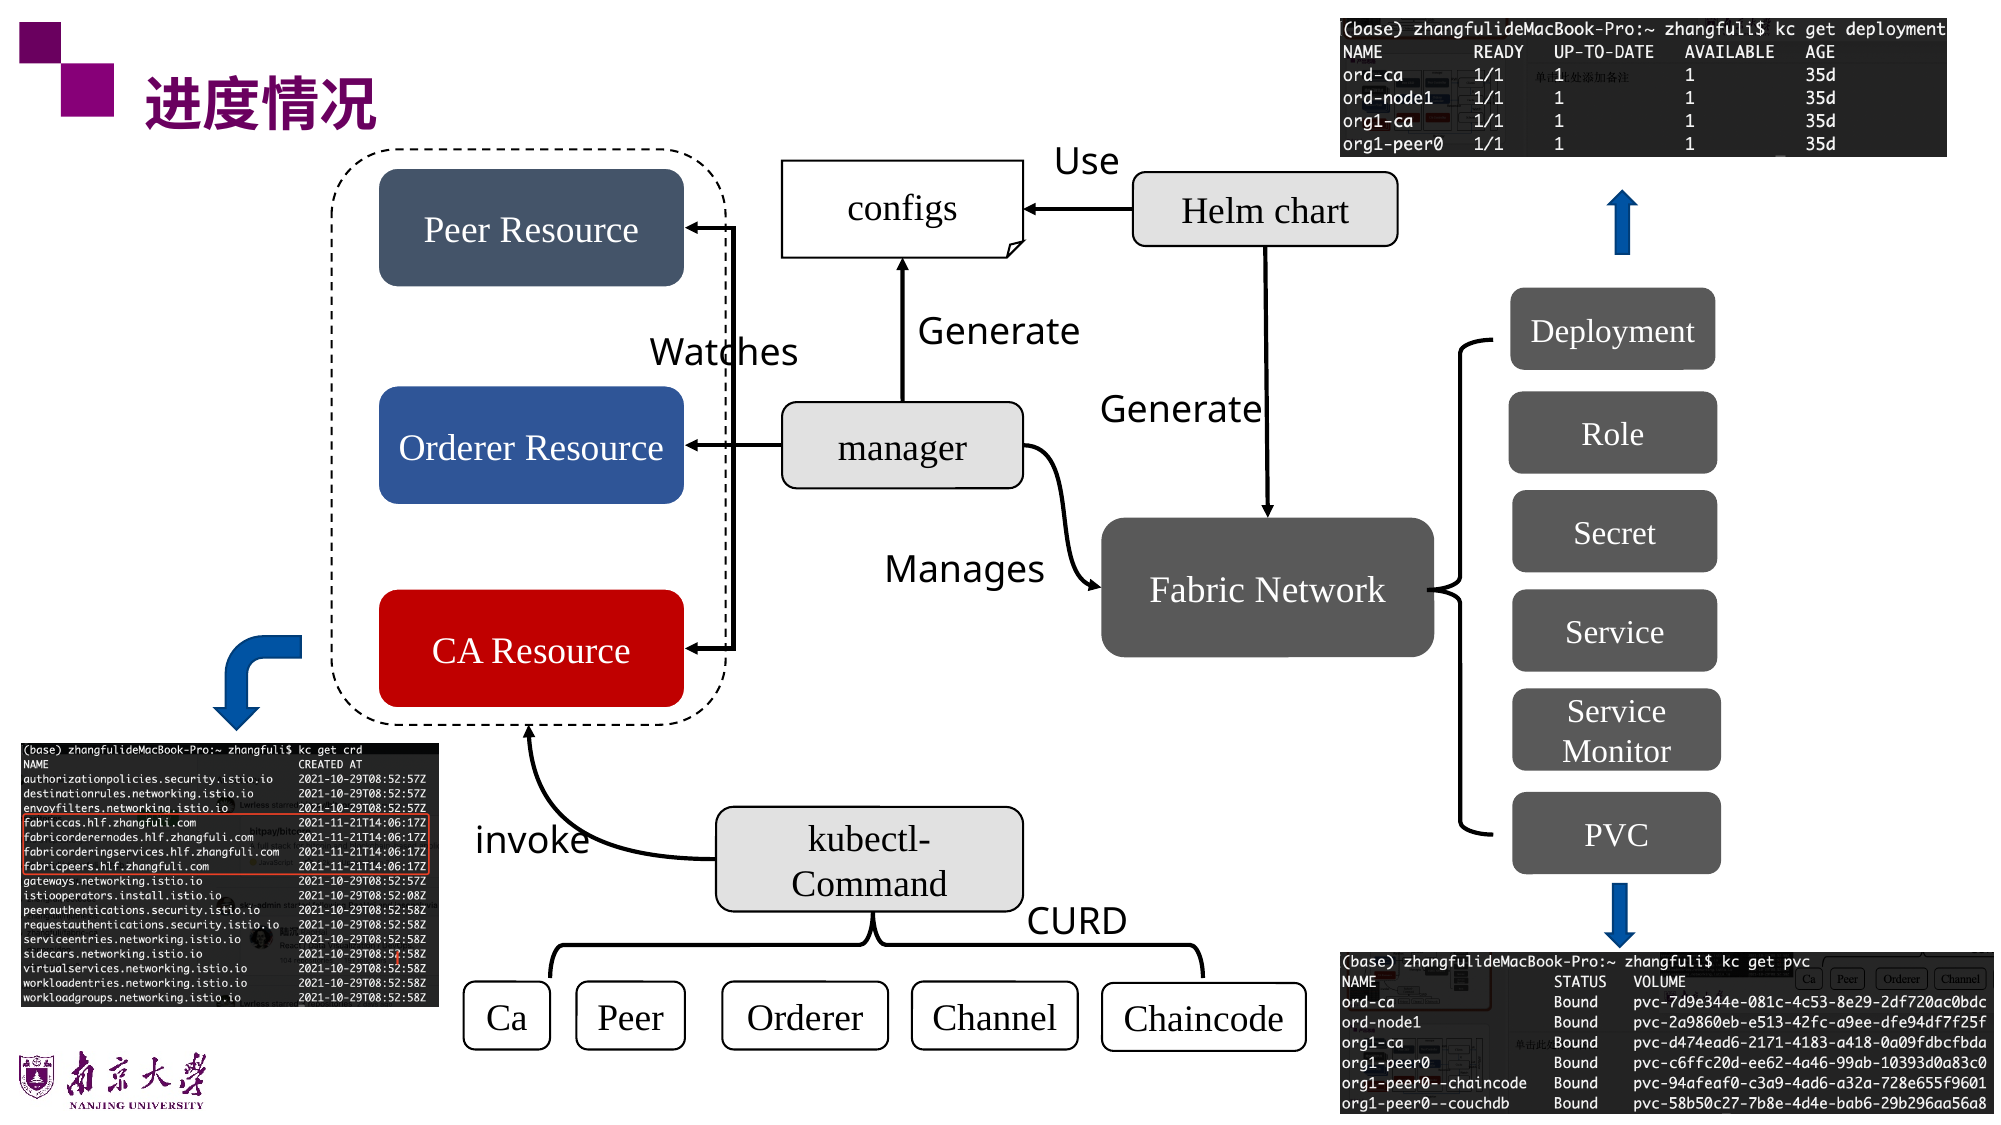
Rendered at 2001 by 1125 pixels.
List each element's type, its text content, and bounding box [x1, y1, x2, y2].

text_box Role [1507, 390, 1719, 475]
text_box configs [832, 176, 973, 236]
picture [19, 1051, 206, 1111]
text_box Ca [462, 980, 552, 1051]
text_box Watches [783, 320, 814, 380]
text_box manager [783, 401, 1025, 490]
text_box Use [1038, 130, 1136, 190]
text_box [1426, 339, 1494, 836]
text_box [780, 159, 1027, 259]
text_box Orderer [721, 980, 890, 1051]
text_box Generate [1269, 378, 1279, 438]
text_box Peer [575, 980, 686, 1051]
text_box Secret [1511, 489, 1719, 574]
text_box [528, 724, 717, 860]
picture [1340, 952, 1994, 1114]
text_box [685, 227, 783, 445]
text_box Generate [1084, 378, 1264, 438]
picture [1340, 18, 1947, 157]
text_box 进度情况 [129, 59, 409, 145]
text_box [1023, 445, 1102, 588]
text_box Deployment [1509, 286, 1717, 371]
text_box Manages [869, 538, 1061, 598]
text_box Service [1511, 588, 1719, 673]
picture [21, 743, 439, 1007]
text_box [685, 446, 783, 649]
text_box Generate [903, 299, 1096, 360]
text_box [1603, 882, 1636, 949]
text_box Service Monitor [1511, 687, 1723, 772]
text_box PVC [1511, 790, 1723, 876]
text_box [549, 911, 1204, 979]
text_box [212, 635, 302, 732]
text_box [1606, 189, 1639, 255]
text_box kubectl-Command [714, 805, 1025, 913]
text_box Chaincode [1100, 981, 1307, 1052]
text_box invoke [460, 808, 606, 868]
text_box [330, 148, 727, 726]
text_box CURD [1011, 889, 1144, 950]
text_box Helm chart [1131, 171, 1399, 248]
text_box Fabric Network [1100, 516, 1436, 659]
text_box Channel [910, 980, 1079, 1051]
